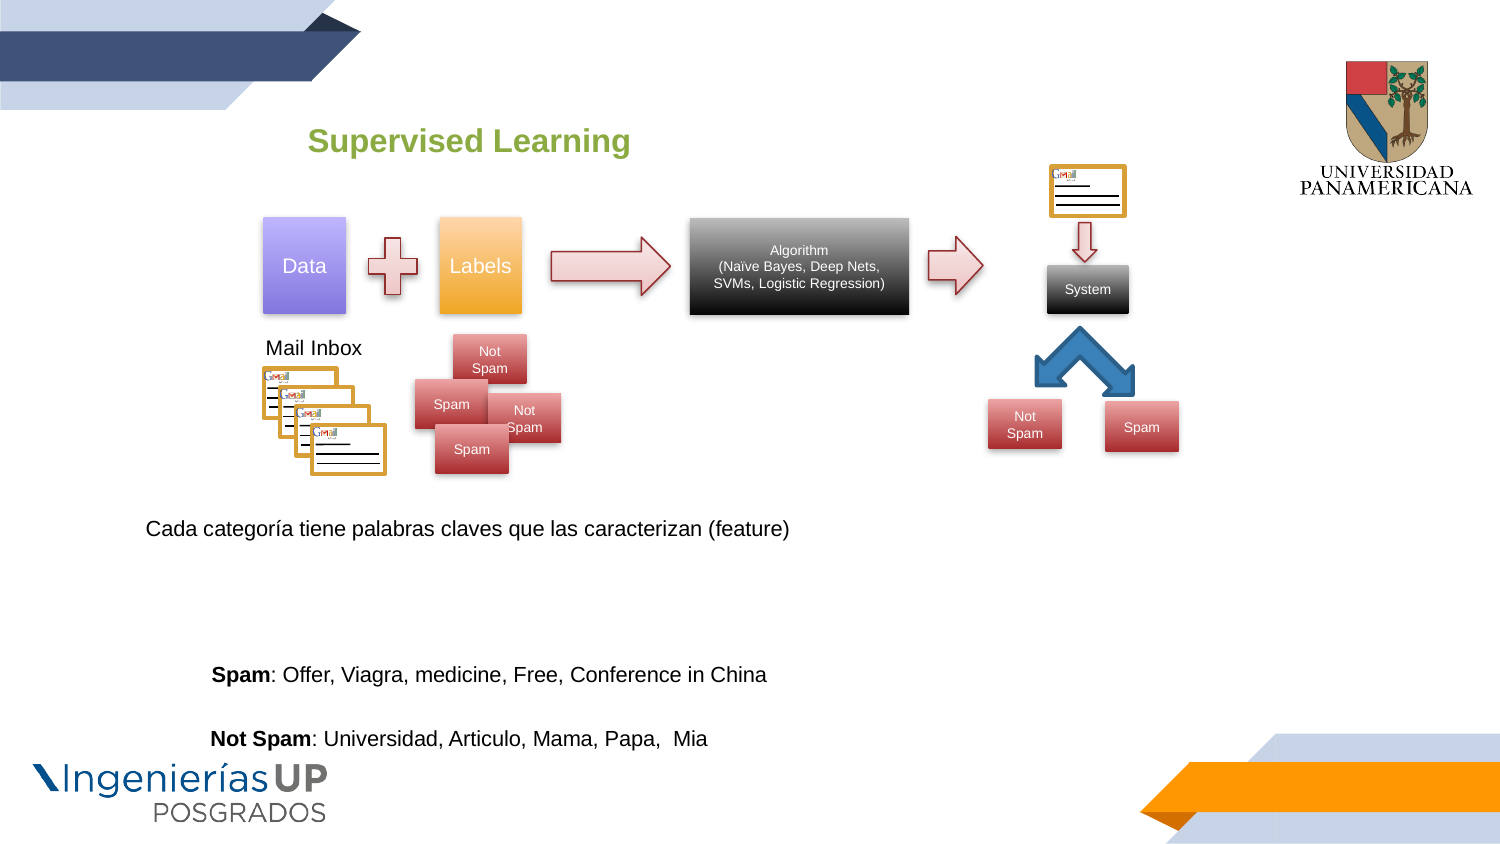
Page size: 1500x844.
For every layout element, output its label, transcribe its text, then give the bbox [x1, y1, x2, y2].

picture [15, 737, 344, 844]
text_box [250, 111, 1179, 475]
text_box Cada categoría tiene palabras claves que las caracterizan (feature) [130, 480, 957, 548]
picture [1286, 44, 1490, 210]
text_box Not Spam: Universidad, Articulo, Mama, Papa, Mia [195, 717, 724, 759]
text_box Spam: Offer, Viagra, medicine, Free, Conference in China [196, 653, 783, 695]
